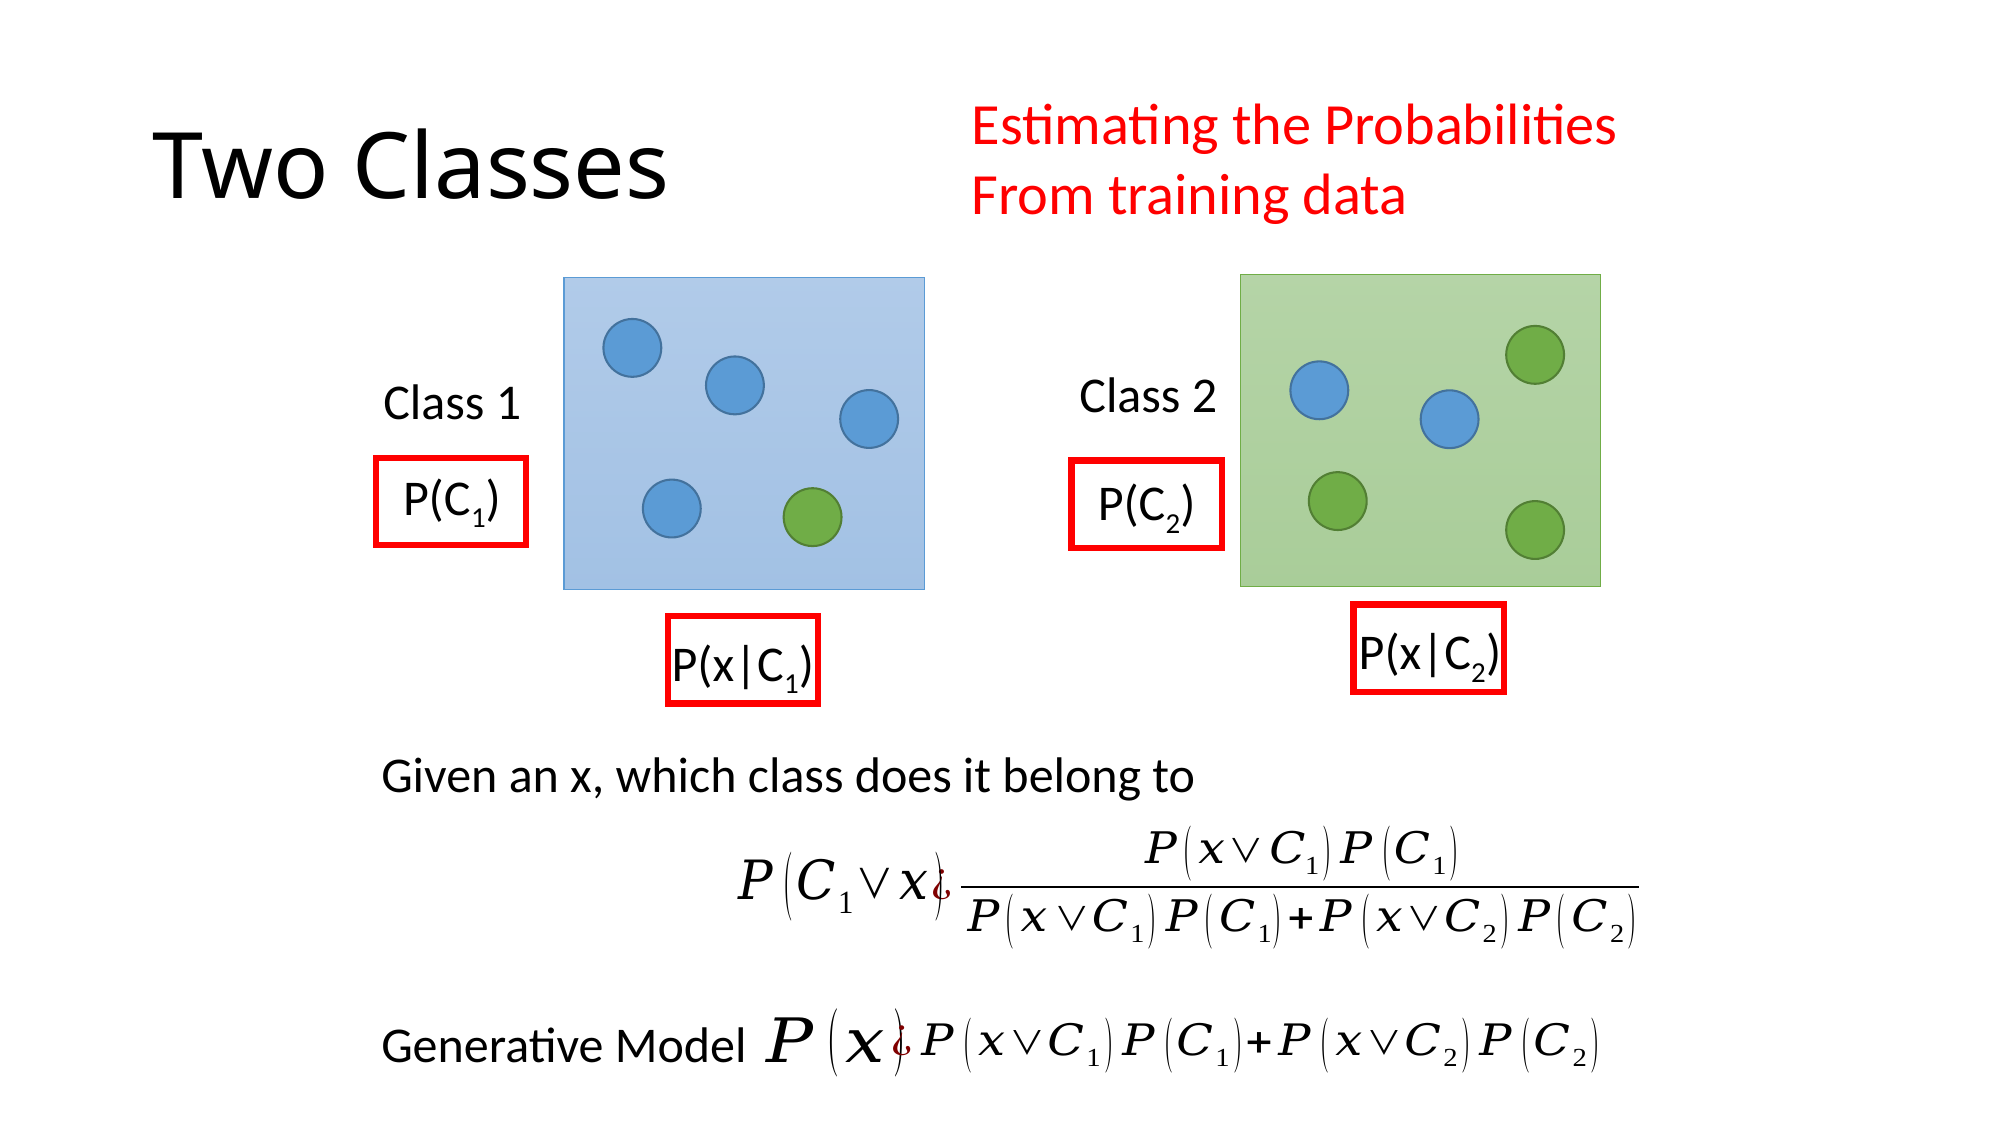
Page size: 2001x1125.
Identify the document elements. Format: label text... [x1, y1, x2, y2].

text_box [1419, 389, 1480, 450]
text_box Estimating the Probabilities From training data [956, 79, 1633, 234]
text_box [667, 615, 819, 704]
text_box Generative Model [366, 1005, 780, 1080]
text_box [563, 277, 925, 590]
text_box [1505, 324, 1566, 385]
text_box [602, 317, 663, 378]
text_box Class 2 [1056, 354, 1241, 430]
text_box [375, 457, 527, 546]
text_box [704, 355, 765, 416]
text_box [1352, 603, 1505, 693]
text_box [641, 478, 702, 539]
text_box P(x|C2) [1344, 612, 1517, 696]
text_box Given an x, which class does it belong to [366, 735, 1536, 810]
text_box [782, 487, 843, 548]
text_box P(x|C1) [656, 624, 830, 708]
text_box [1071, 460, 1223, 549]
title Two Classes [137, 59, 1863, 278]
text_box [839, 389, 900, 449]
text_box [1307, 471, 1368, 532]
text_box [1505, 500, 1566, 560]
text_box [1240, 274, 1601, 587]
text_box [1289, 360, 1350, 421]
text_box Class 1 [353, 362, 552, 437]
